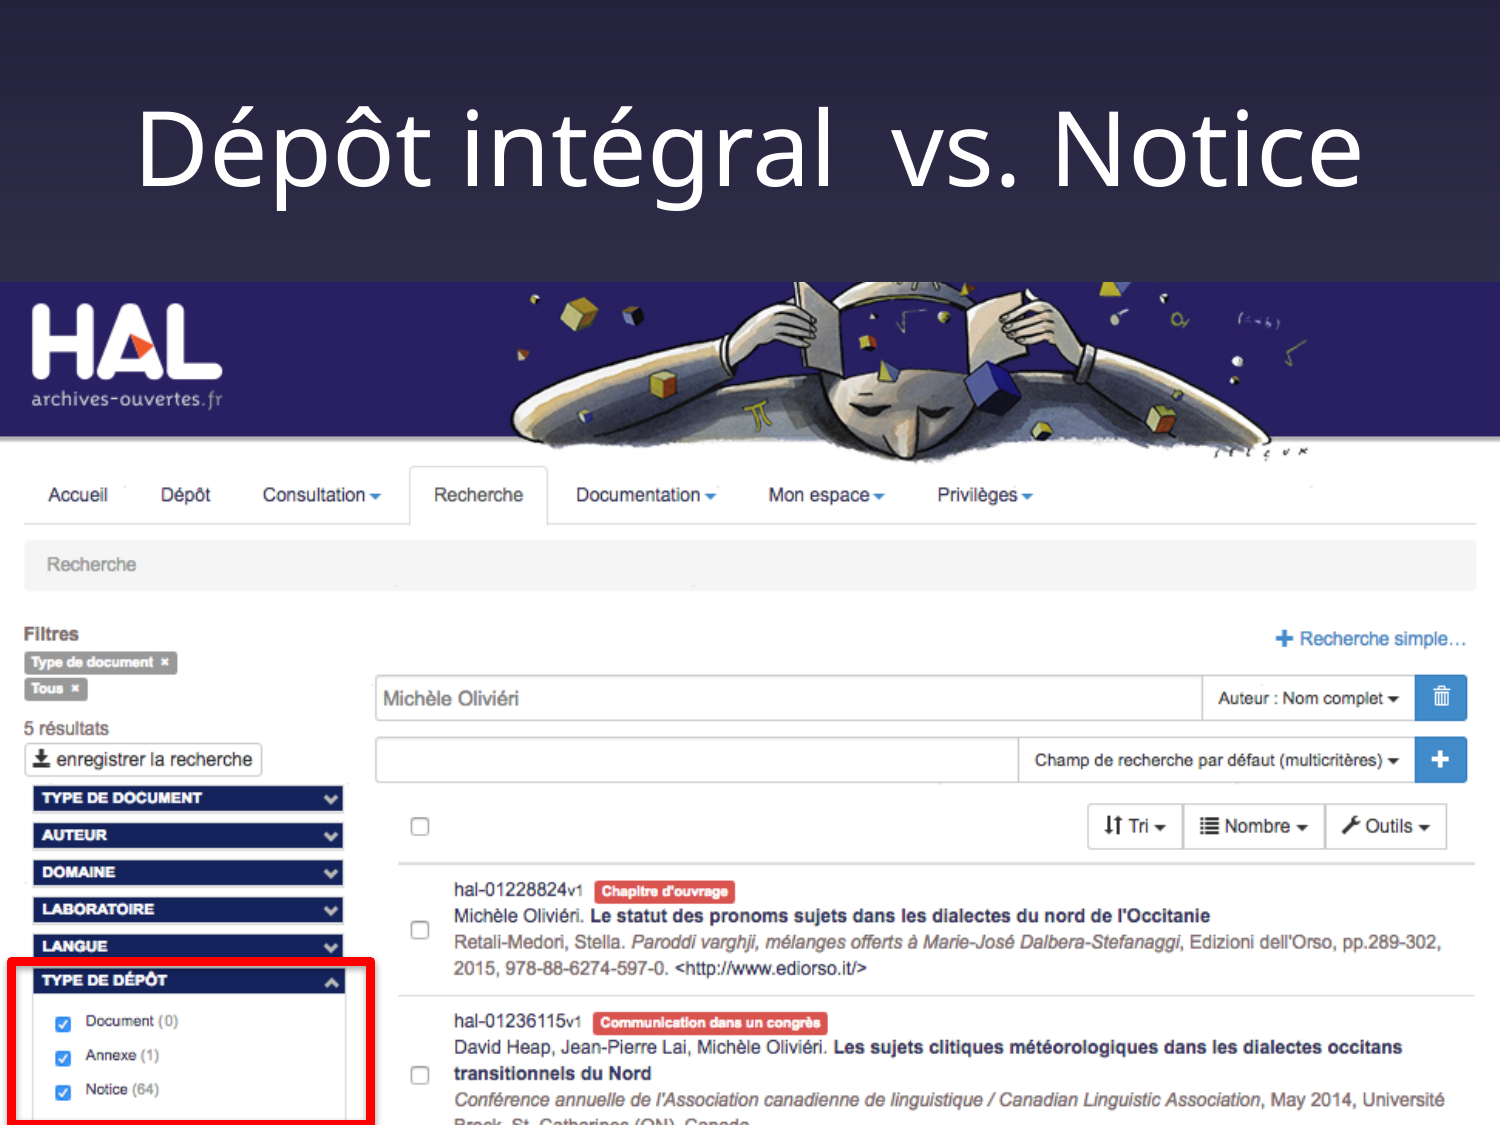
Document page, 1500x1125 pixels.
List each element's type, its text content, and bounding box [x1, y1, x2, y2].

picture [0, 282, 1500, 1125]
title Dépôt intégral vs. Notice [75, 75, 1425, 263]
